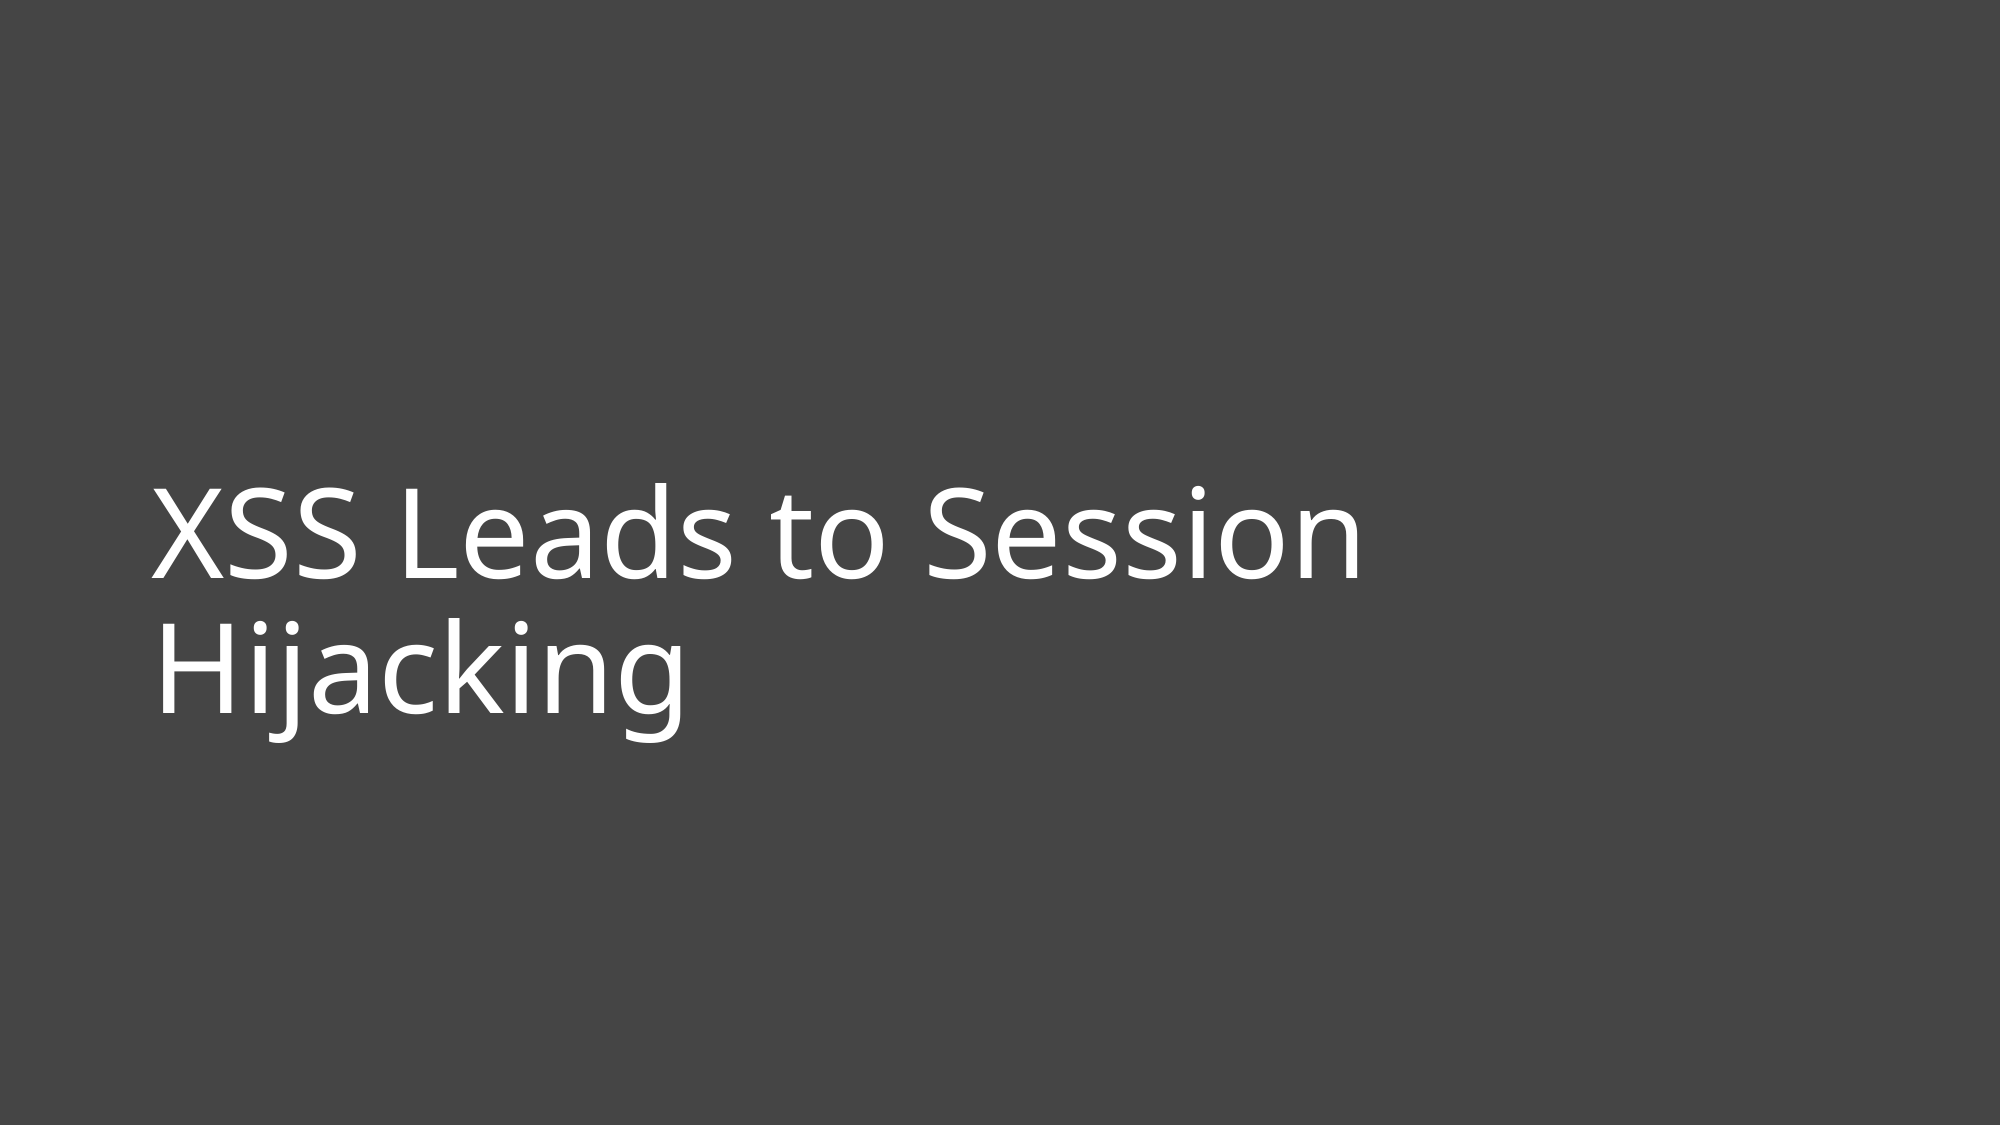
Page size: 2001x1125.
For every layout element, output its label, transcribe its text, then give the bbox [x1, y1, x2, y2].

title XSS Leads to Session Hijacking [136, 280, 1862, 749]
